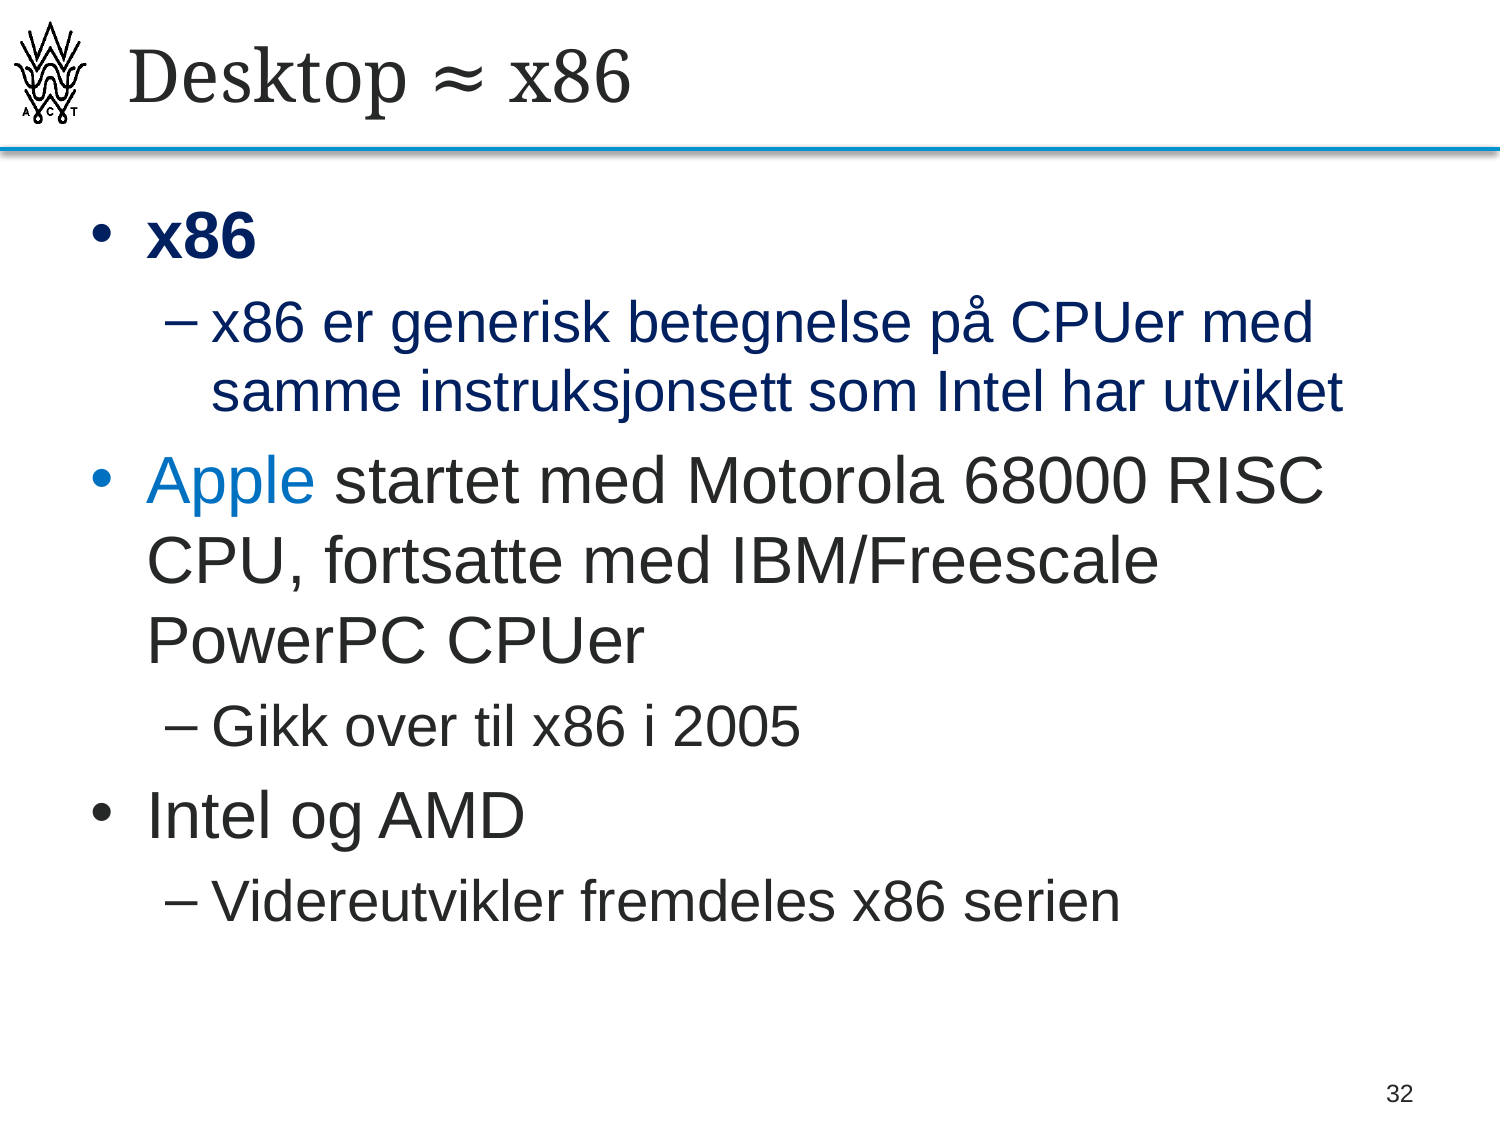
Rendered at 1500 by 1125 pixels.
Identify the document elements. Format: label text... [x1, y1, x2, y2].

slide_number 32 [1351, 1062, 1430, 1123]
title Desktop ≈ x86 [112, 20, 1463, 125]
list x86 x86 er generisk betegnelse på CPUer med samme instruksjonsett som Intel har utviklet Apple startet med Motorola 68000 RISC CPU, fortsatte med IBM/Freescale PowerPC CPUer Gikk over til x86 i 2005 Intel og AMD Videreutvikler fremdeles x86 serien [74, 184, 1426, 1048]
picture [0, 0, 113, 146]
